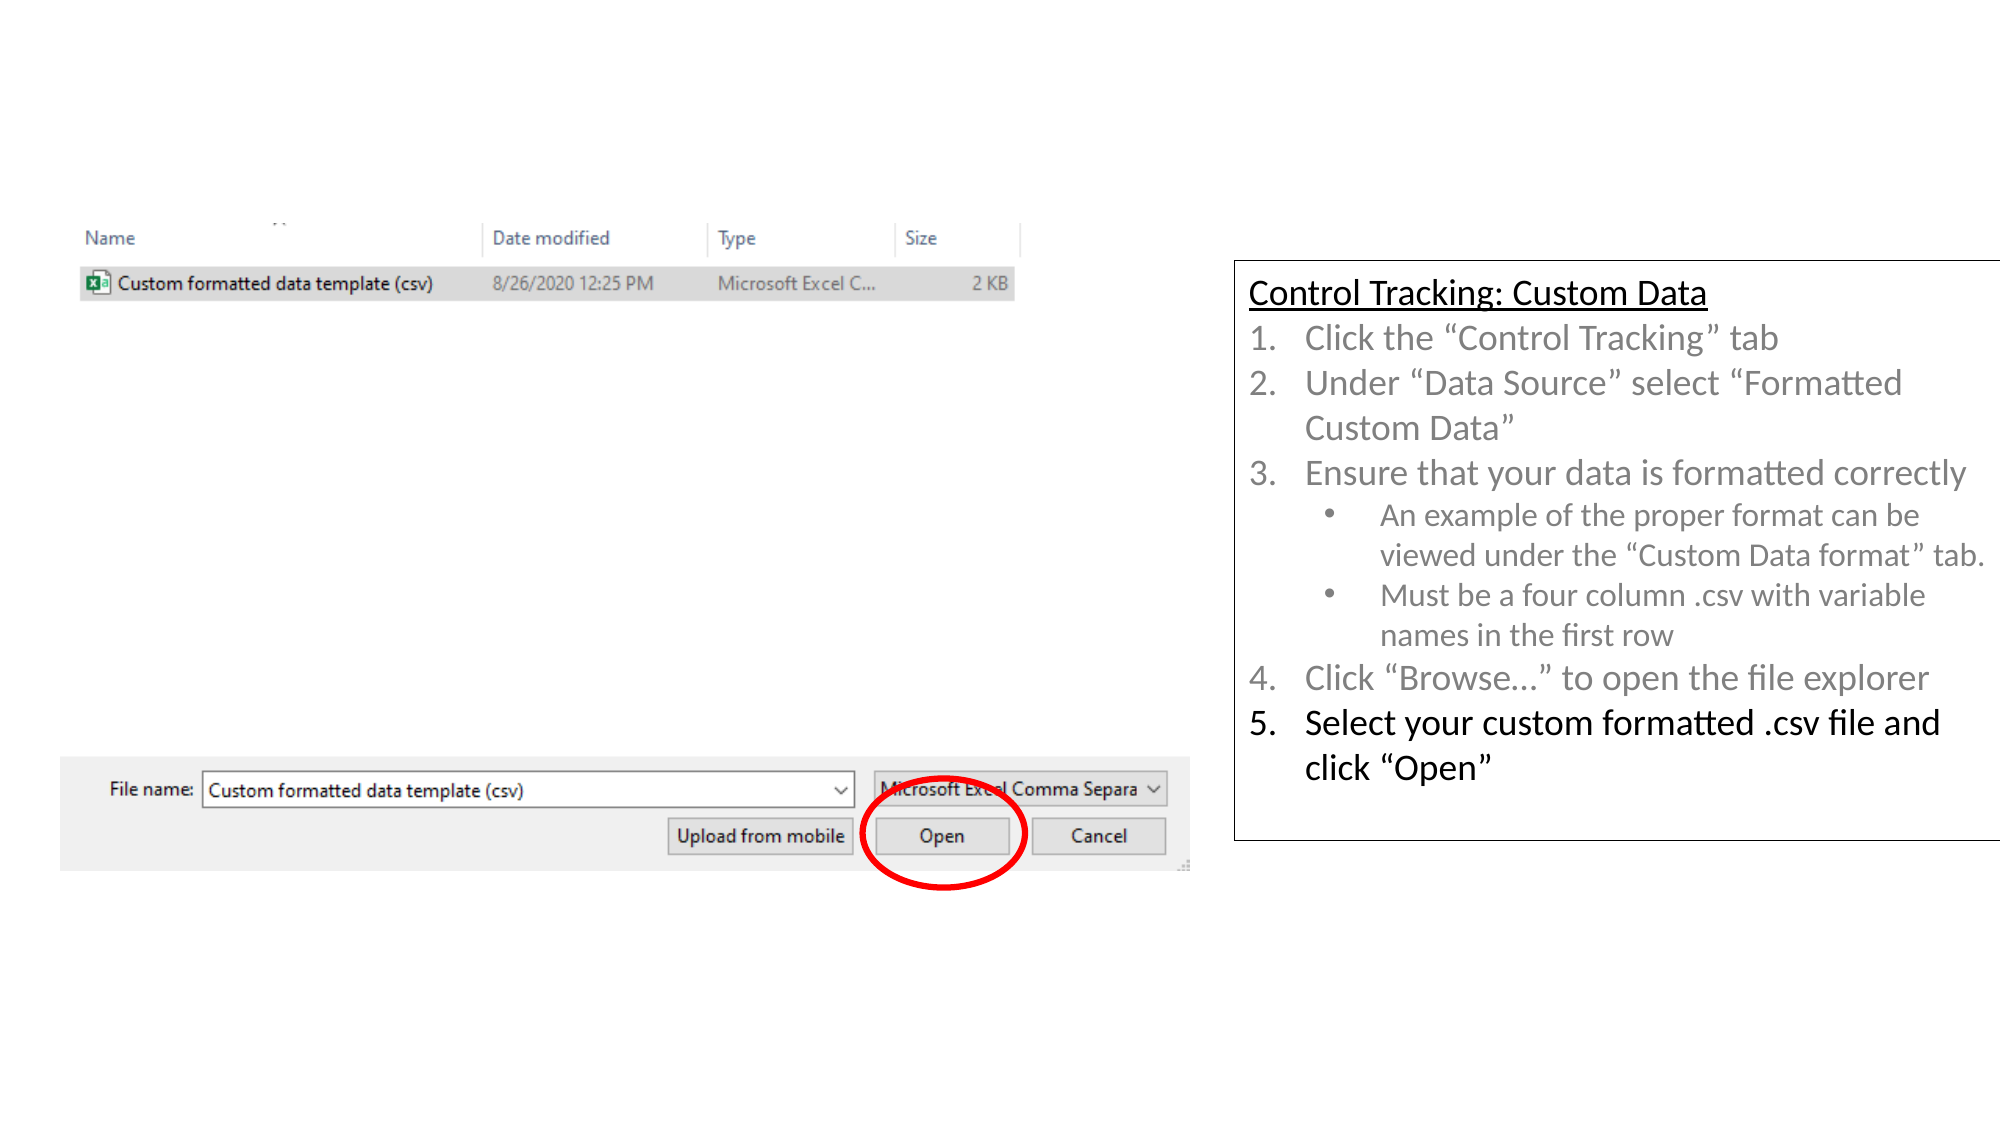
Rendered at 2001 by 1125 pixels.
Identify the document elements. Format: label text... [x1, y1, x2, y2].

text_box Control Tracking: Custom Data Click the “Control Tracking” tab Under “Data Source” select “Formatted Custom Data” Ensure that your data is formatted correctly An example of the proper format can be viewed under the “Custom Data format” tab. Must be a four column .csv with variable names in the first row Click “Browse…” to open the file explorer Select your custom formatted .csv file and click “Open” [1234, 260, 2000, 841]
text_box [883, 871, 1004, 889]
picture [59, 223, 1190, 871]
